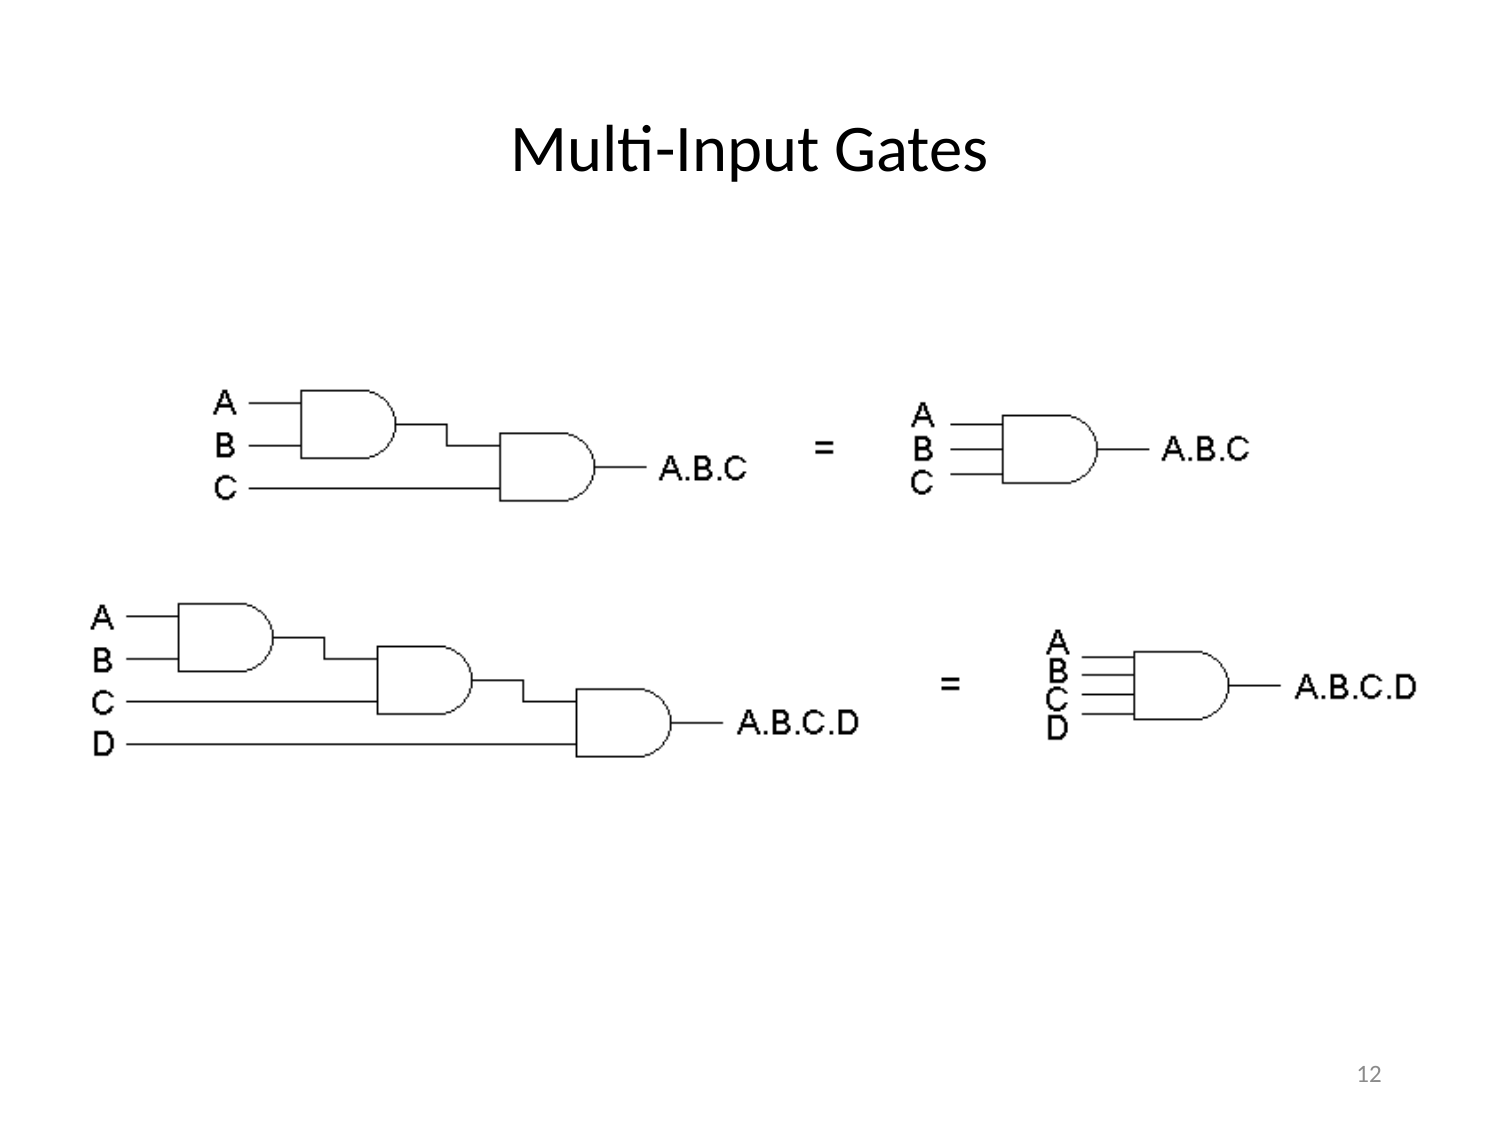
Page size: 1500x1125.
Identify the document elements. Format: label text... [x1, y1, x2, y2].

picture [52, 312, 1473, 845]
slide_number 12 [1059, 1042, 1397, 1103]
title Multi-Input Gates [103, 59, 1397, 241]
